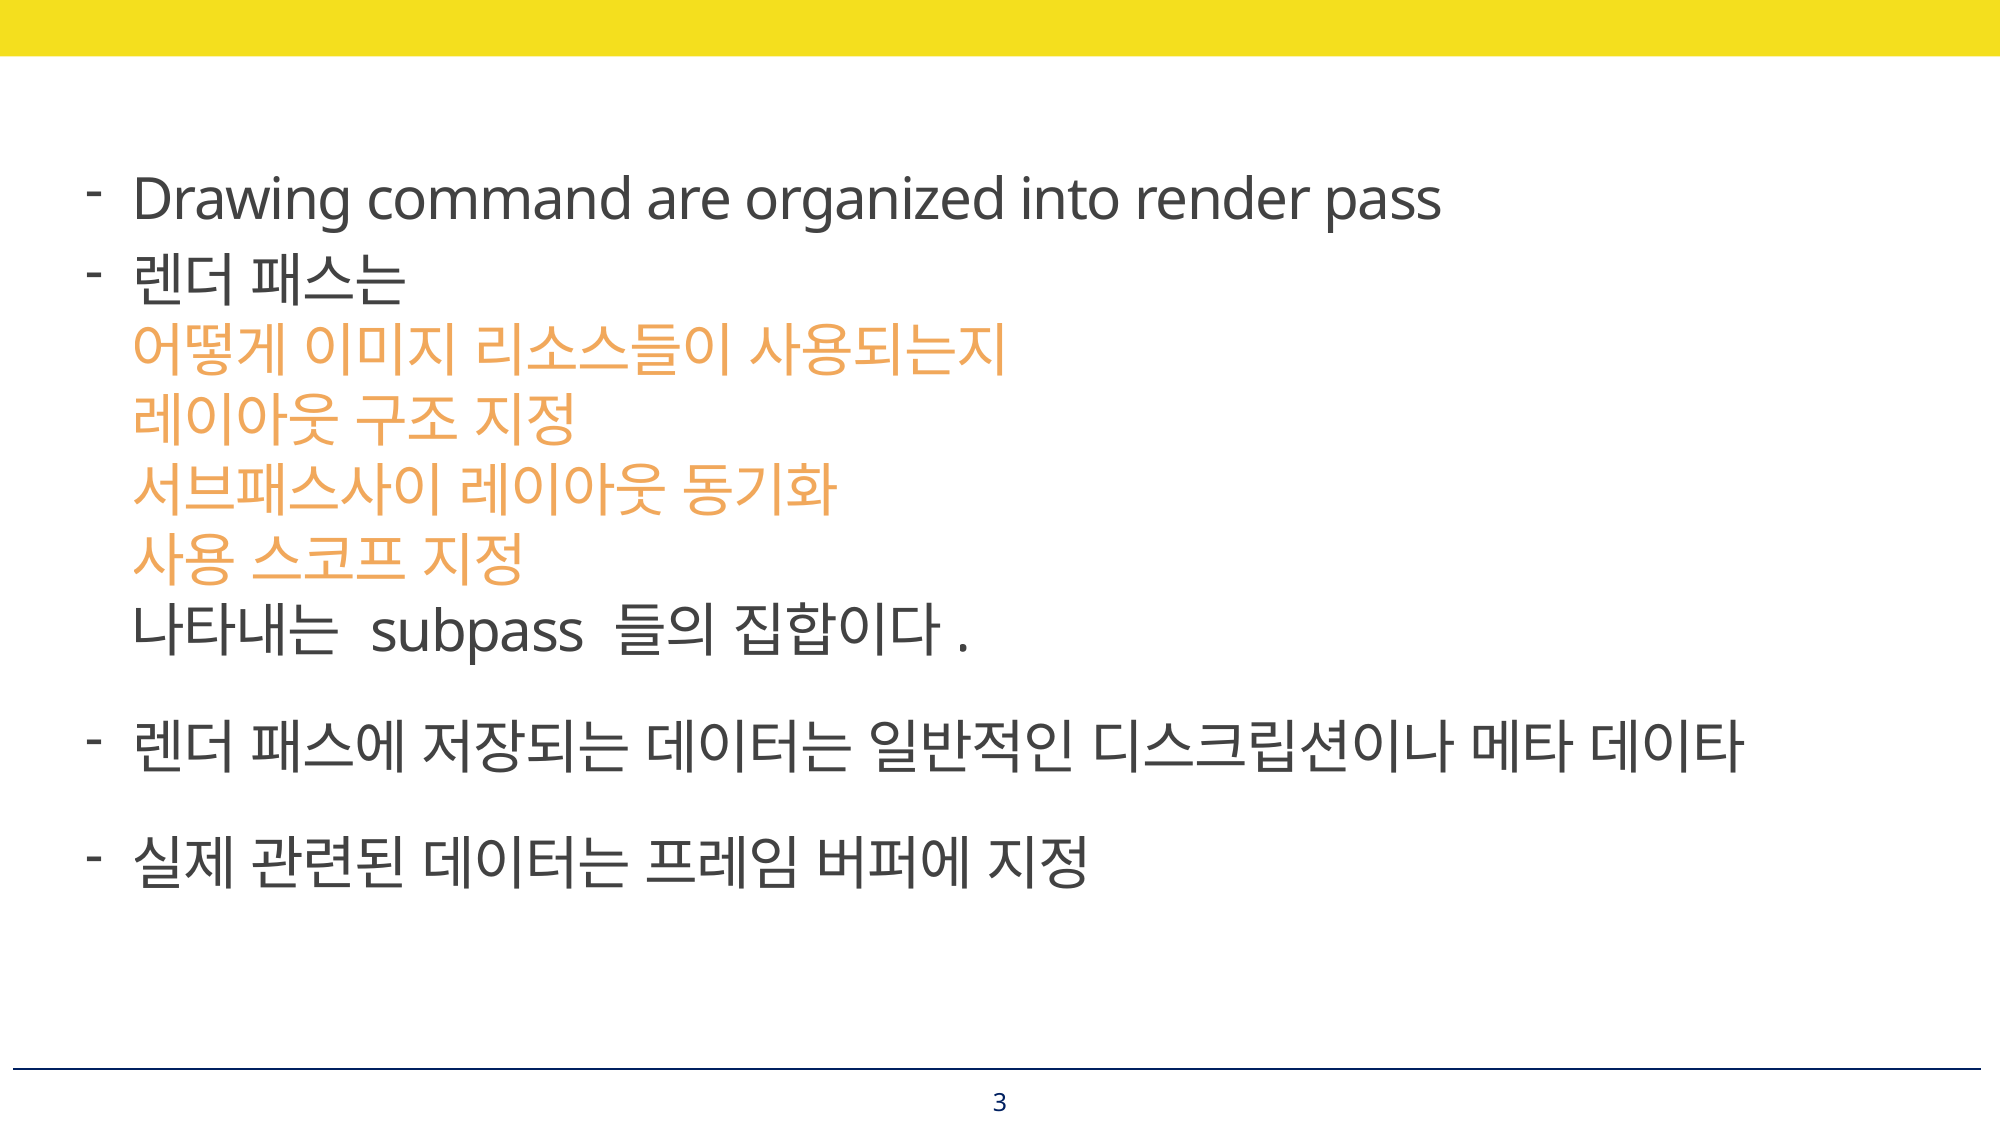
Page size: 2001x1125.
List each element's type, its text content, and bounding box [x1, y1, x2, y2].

slide_number 3 [916, 1078, 1084, 1125]
list Drawing command are organized into render pass 렌더 패스는 어떻게 이미지 리소스들이 사용되는지 레이아웃 구조 지정 서브패스사이 레이아웃 동기화 사용 스코프 지정 나타내는 subpass 들의 집합이다. 렌더 패스에 저장되는 데이터는 일반적인 디스크립션이나 메타 데이타 실제 관련된 데이터는 프레임 버퍼에 지정 [85, 126, 1915, 938]
